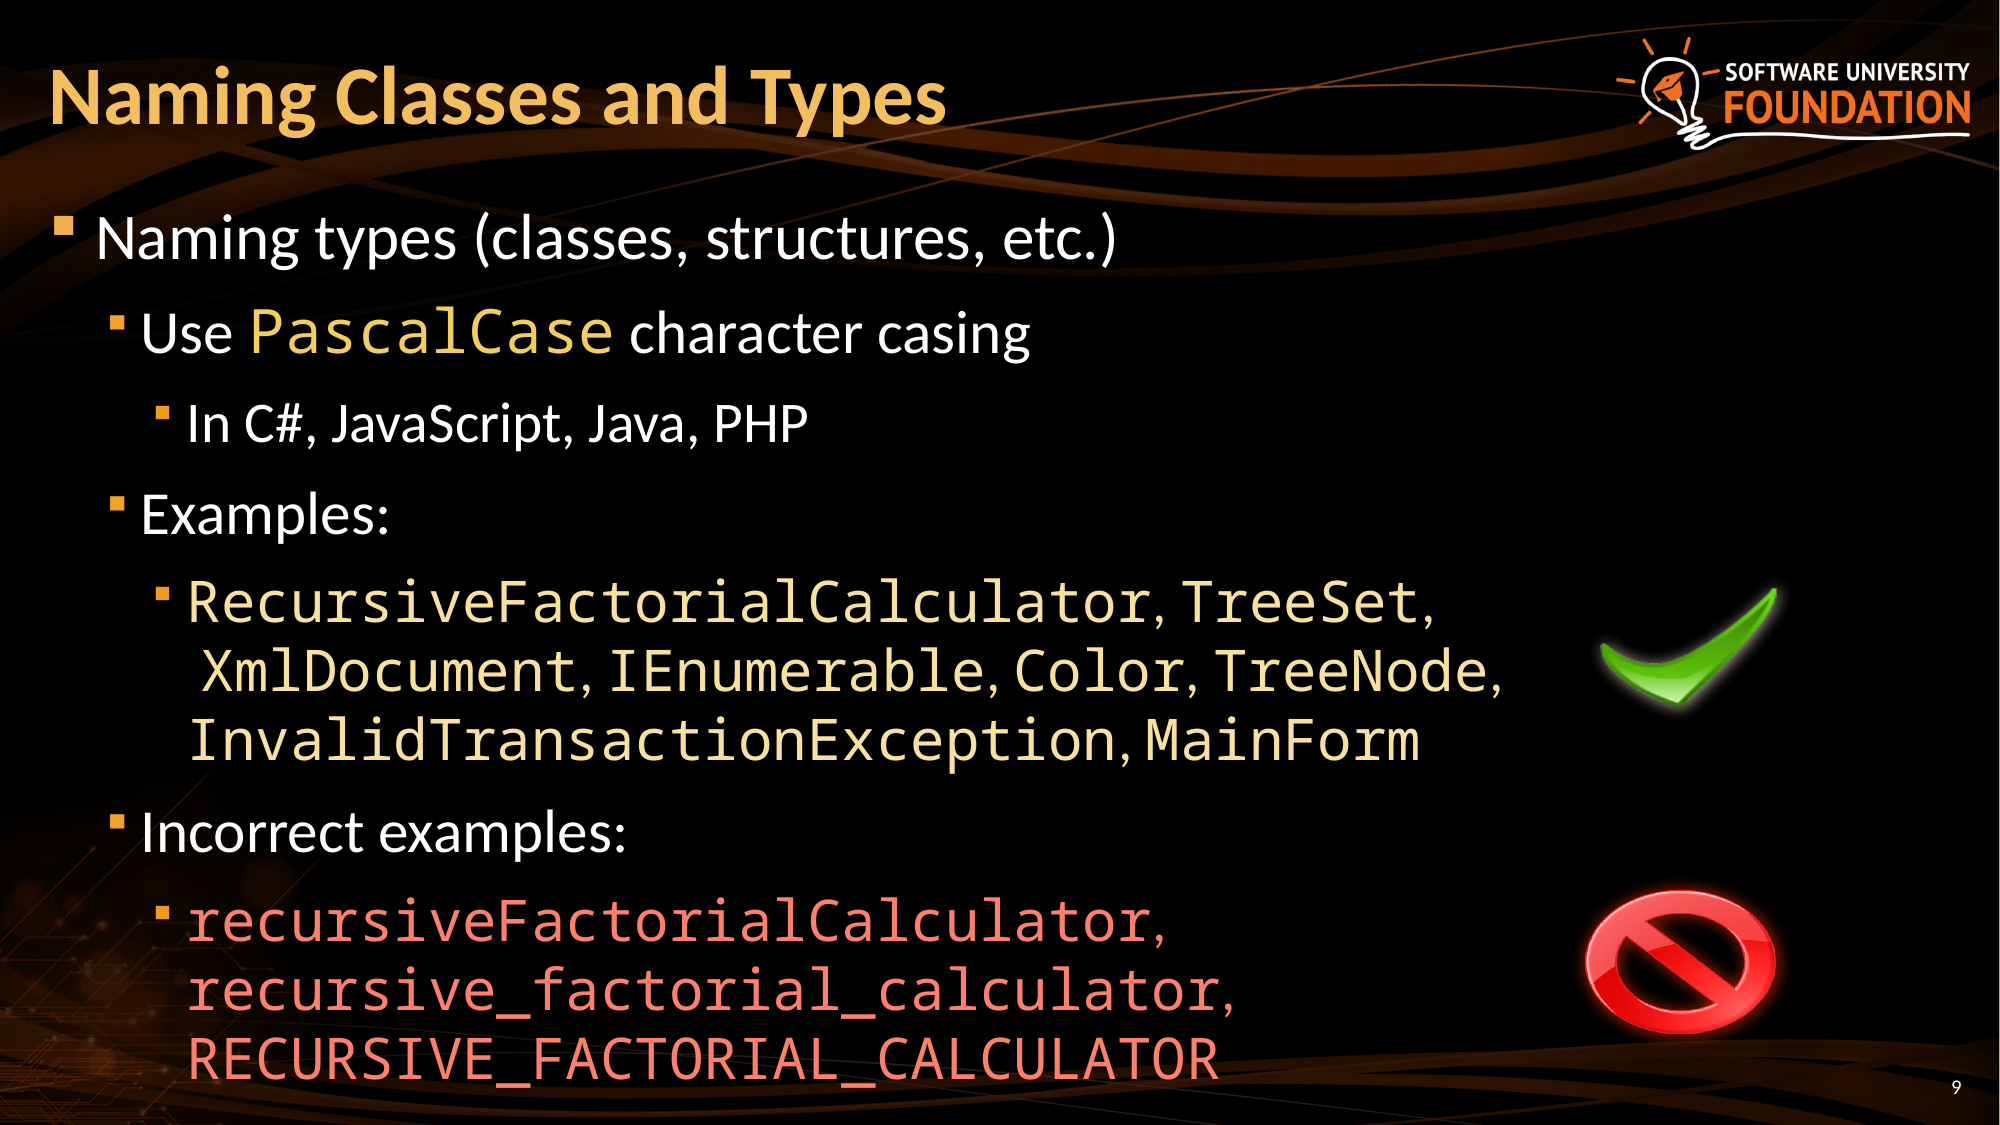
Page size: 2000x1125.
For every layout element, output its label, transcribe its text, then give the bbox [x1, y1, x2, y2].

picture [0, 0, 2000, 1125]
list Naming types (classes, structures, etc.) Use PascalCase character casing In C#, JavaScript, Java, PHP Examples: RecursiveFactorialCalculator, TreeSet, XmlDocument, IEnumerable, Color, TreeNode, InvalidTransactionException, MainForm Incorrect examples: recursiveFactorialCalculator, recursive_factorial_calculator, RECURSIVE_FACTORIAL_CALCULATOR [31, 188, 1968, 1103]
title Naming Methods [1571, 563, 1797, 737]
title Other Naming Guidelines [1574, 566, 1793, 733]
title Naming Classes and Types [30, 6, 1602, 189]
